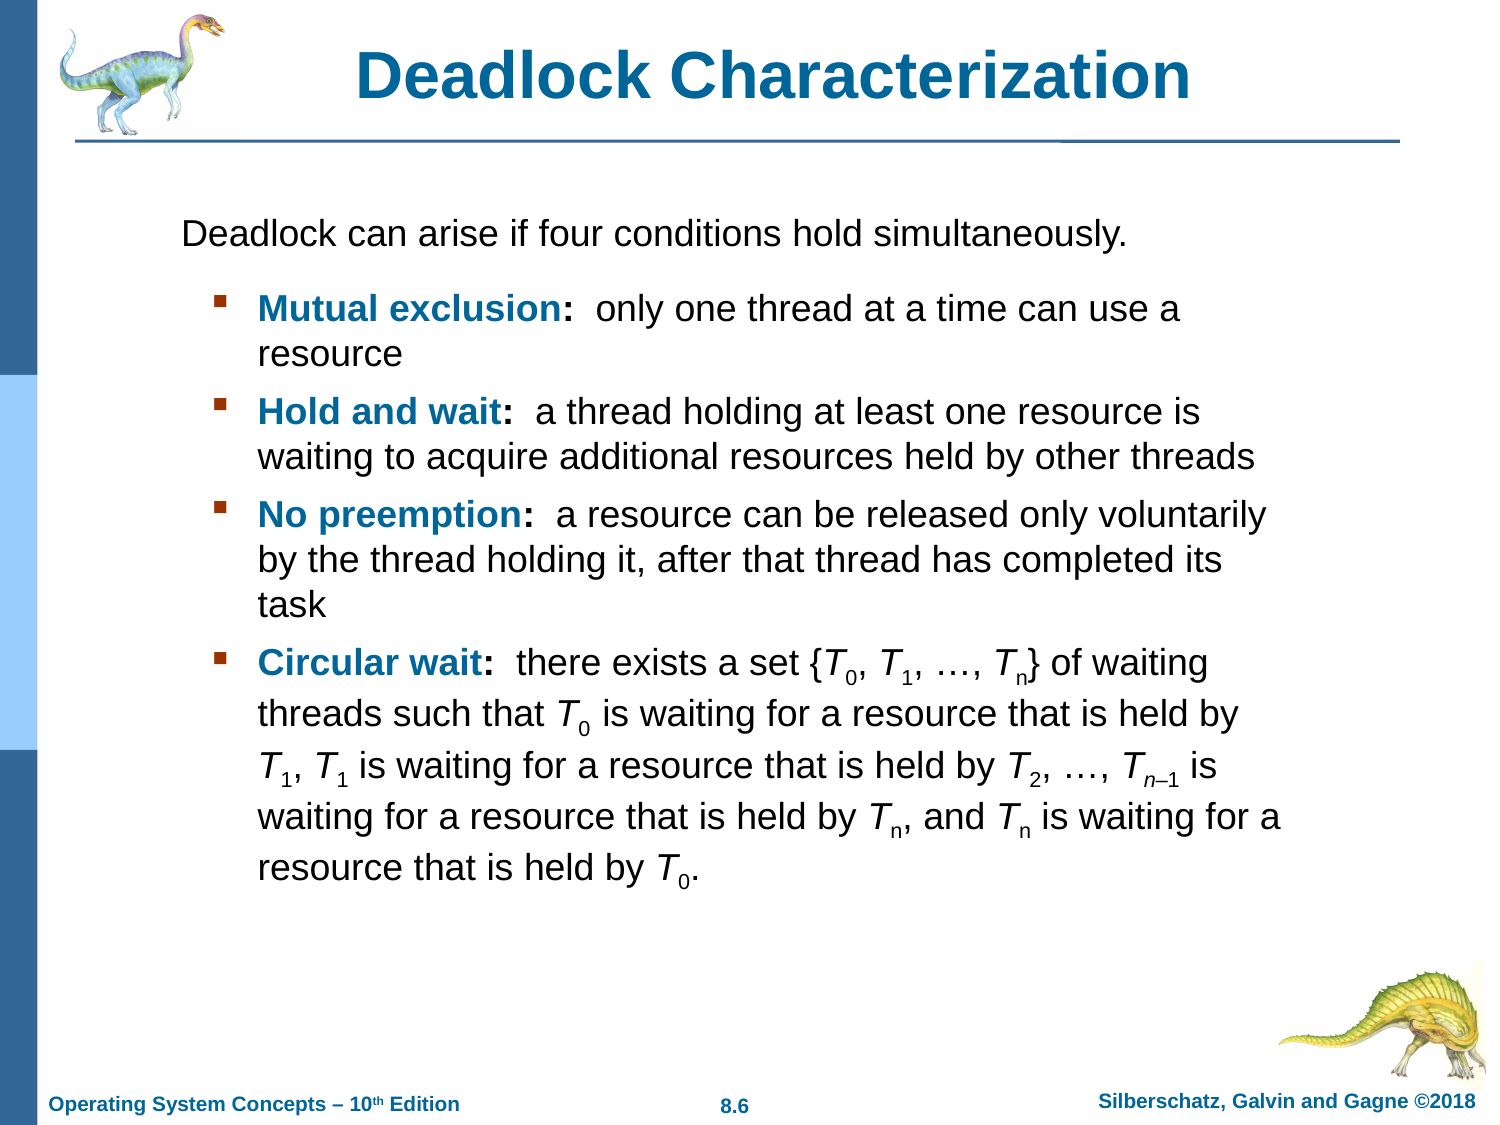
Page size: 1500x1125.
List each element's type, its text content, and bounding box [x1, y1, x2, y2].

picture [1275, 959, 1486, 1090]
title Deadlock Characterization [122, 24, 1425, 120]
text_box Deadlock can arise if four conditions hold simultaneously. [122, 201, 1187, 262]
list Mutual exclusion: only one thread at a time can use a resource Hold and wait: a thread holding at least one resource is waiting to acquire additional resources held by other threads No preemption: a resource can be released only voluntarily by the thread holding it, after that thread has completed its task Circular wait: there exists a set {T0, T1, …, Tn} of waiting threads such that T0 is waiting for a resource that is held by T1, T1 is waiting for a resource that is held by T2, …, Tn–1 is waiting for a resource that is held by Tn, and Tn is waiting for a resource that is held by T0. [195, 276, 1305, 1043]
picture [46, 0, 243, 149]
